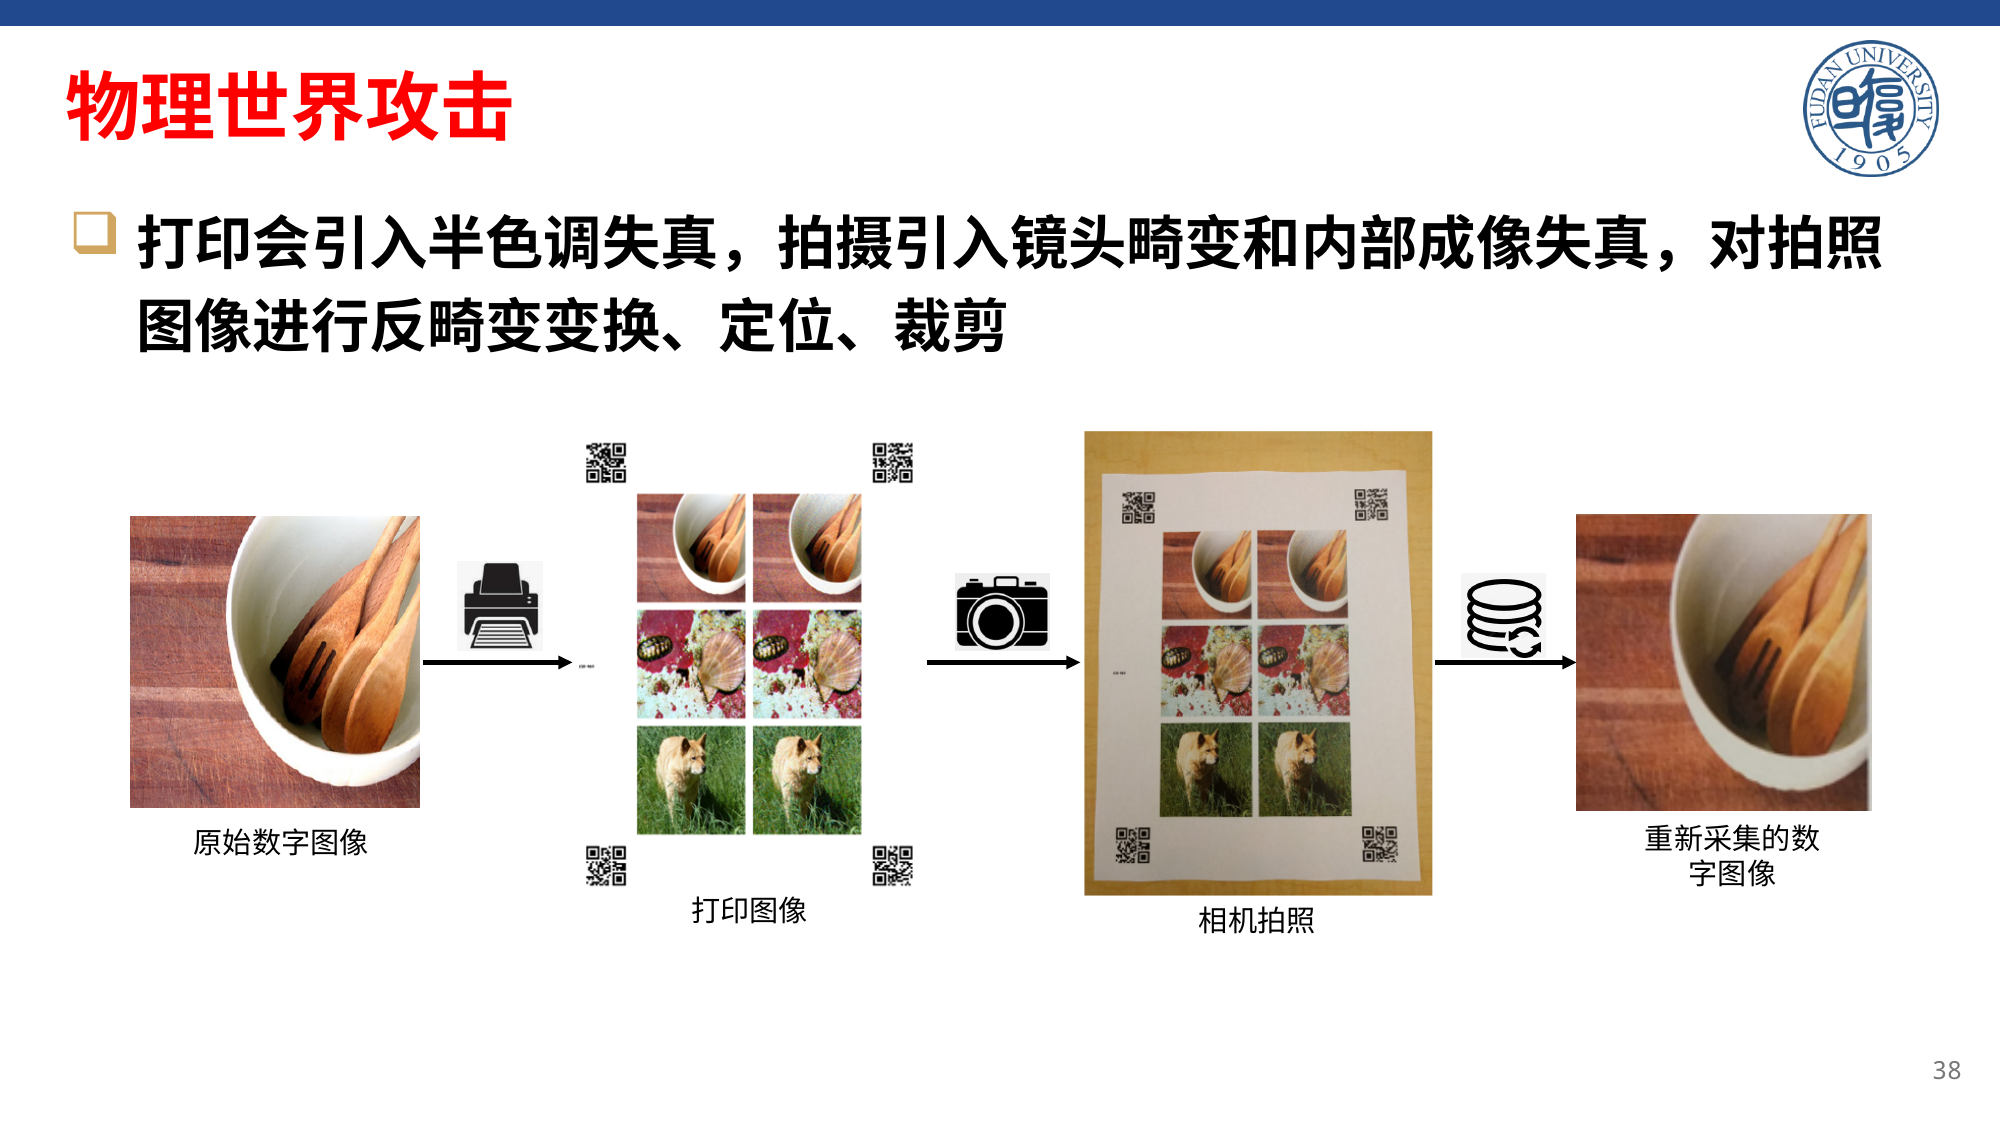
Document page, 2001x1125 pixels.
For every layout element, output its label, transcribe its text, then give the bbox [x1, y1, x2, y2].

list 打印会引入半色调失真，拍摄引入镜头畸变和内部成像失真，对拍照图像进行反畸变变换、定位、裁剪 [54, 184, 1954, 465]
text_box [128, 420, 1872, 946]
picture [1803, 40, 1939, 177]
title 物理世界攻击 [50, 37, 1799, 173]
